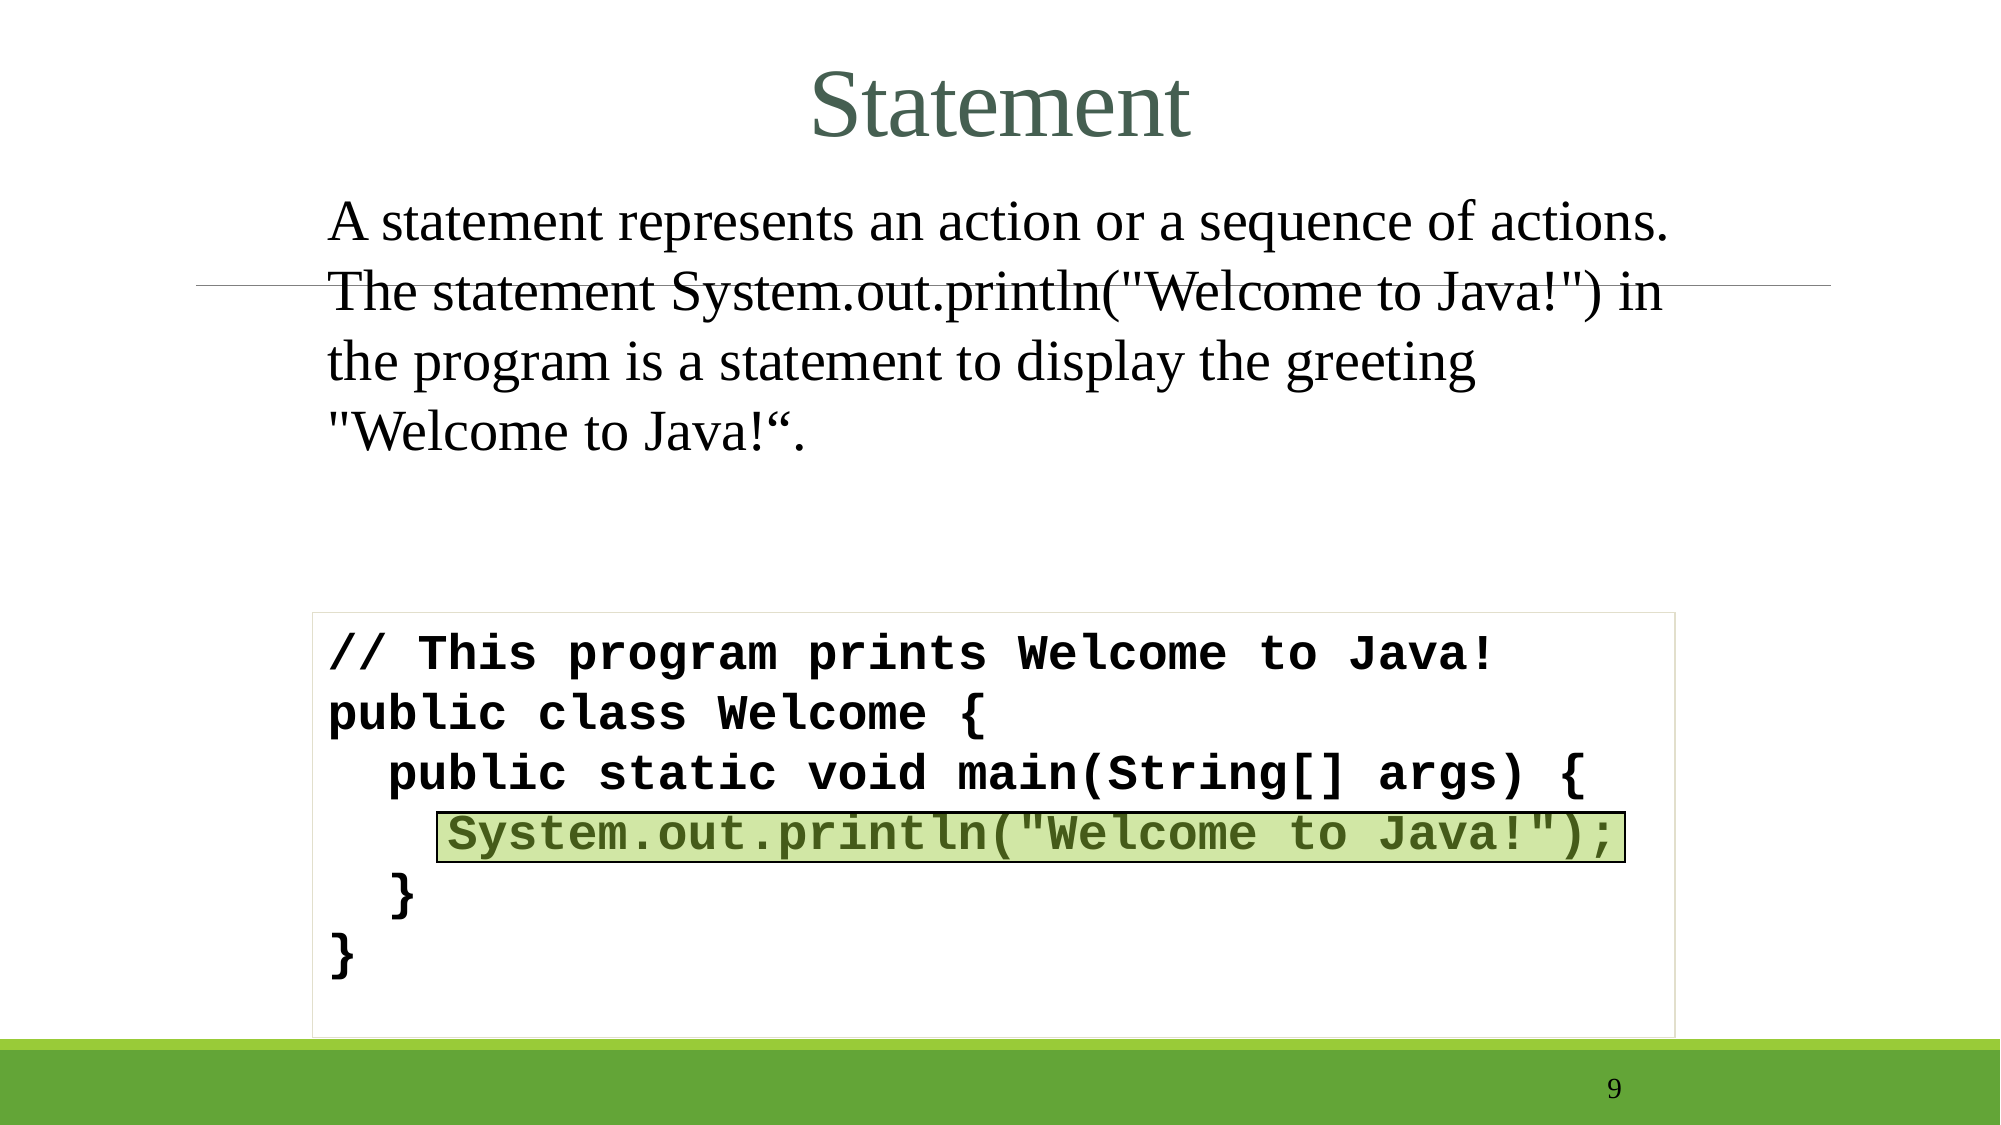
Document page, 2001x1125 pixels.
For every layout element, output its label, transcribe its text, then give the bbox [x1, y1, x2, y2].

text_box 9 [1324, 1049, 1638, 1125]
list A statement represents an action or a sequence of actions. The statement System.out.println("Welcome to Java!") in the program is a statement to display the greeting "Welcome to Java!“. [312, 174, 1688, 475]
text_box [437, 812, 1625, 863]
text_box // This program prints Welcome to Java! public class Welcome { public static void main(String[] args) { System.out.println("Welcome to Java!"); } } [312, 612, 1675, 1038]
title Statement [362, 62, 1638, 150]
